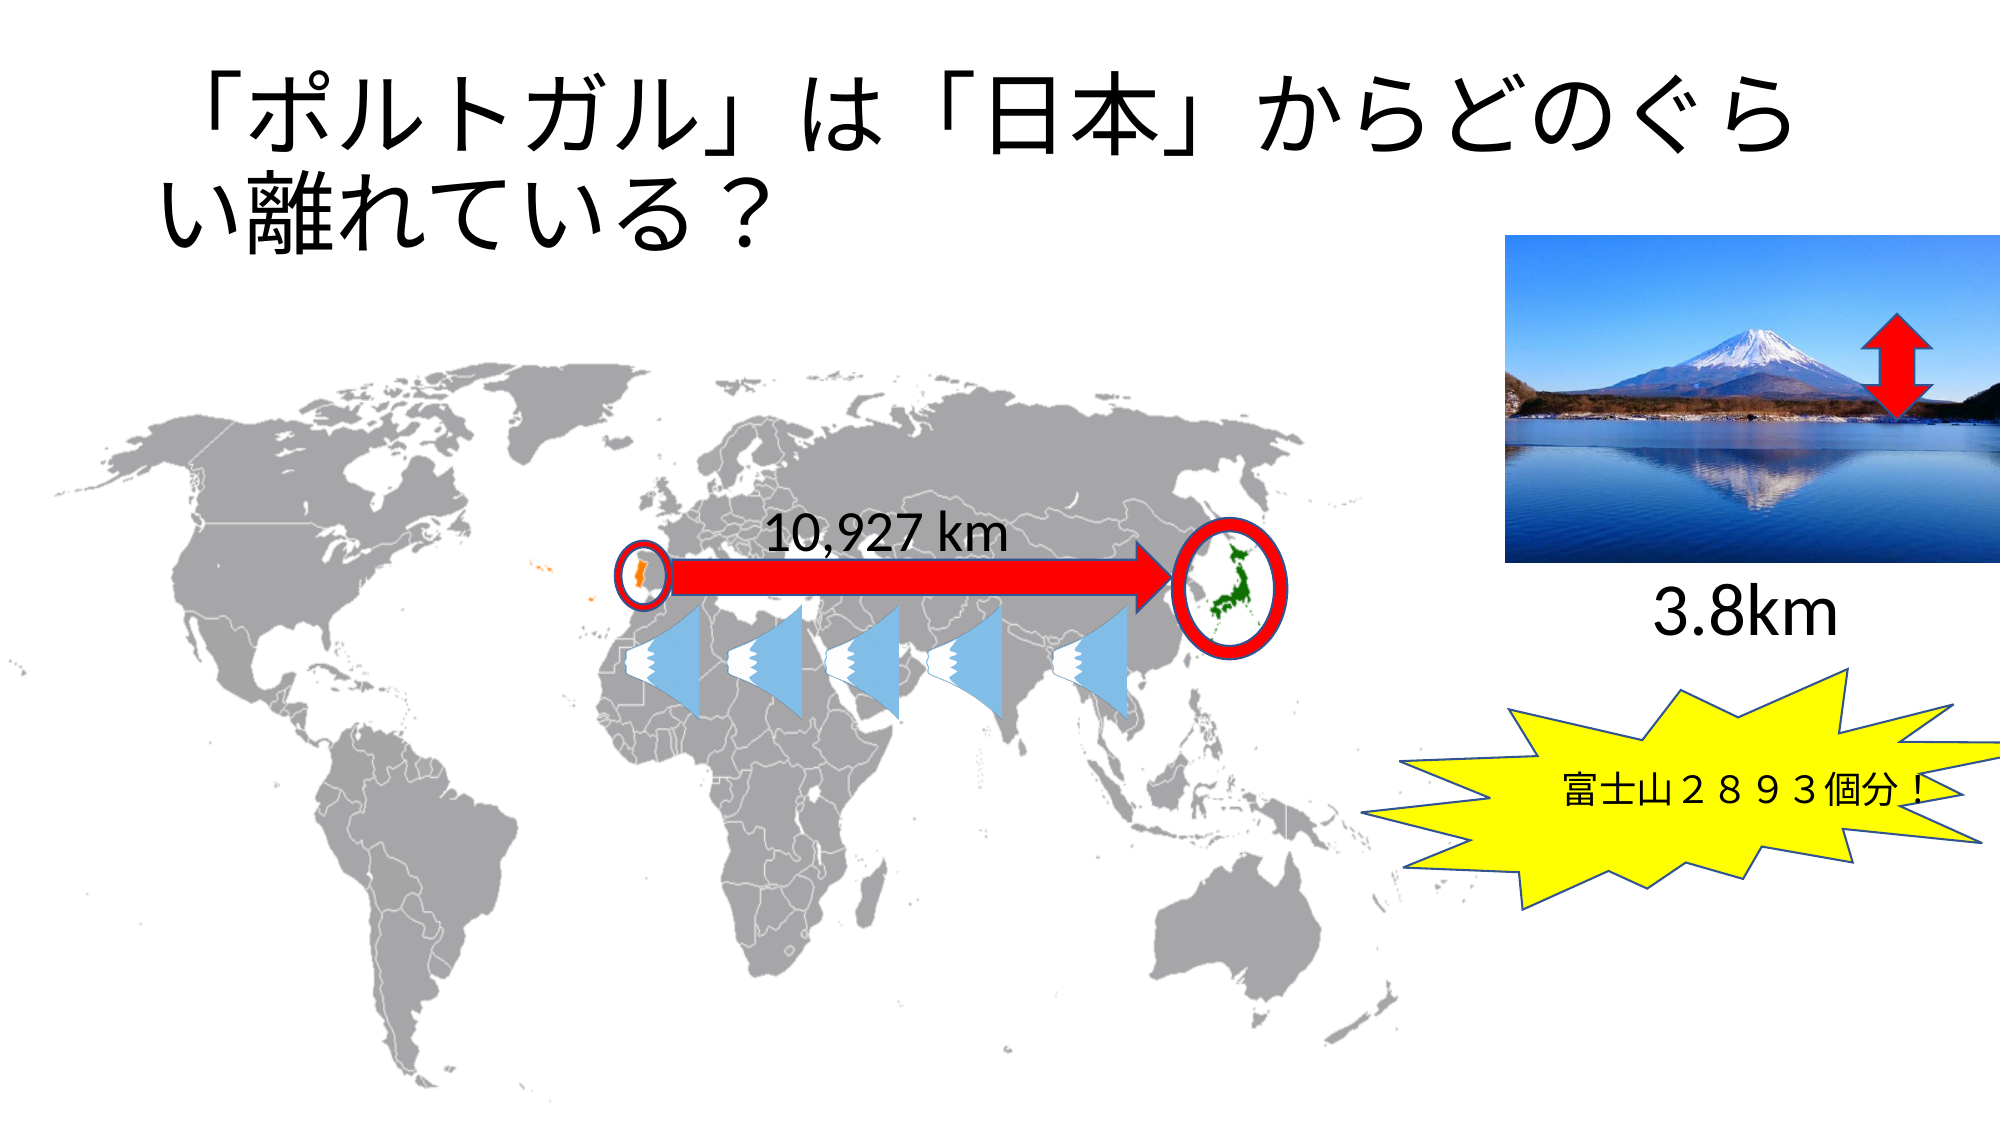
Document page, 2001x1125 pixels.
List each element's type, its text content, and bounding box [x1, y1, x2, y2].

text_box 富士山２８９３個分！ [1547, 758, 2000, 819]
text_box [1498, 667, 2000, 912]
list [1504, 235, 2000, 563]
text_box 3.8km [1637, 563, 2000, 658]
picture [0, 351, 1498, 1104]
title 「ポルトガル」は「日本」からどのぐらい離れている？ [137, 59, 1863, 278]
